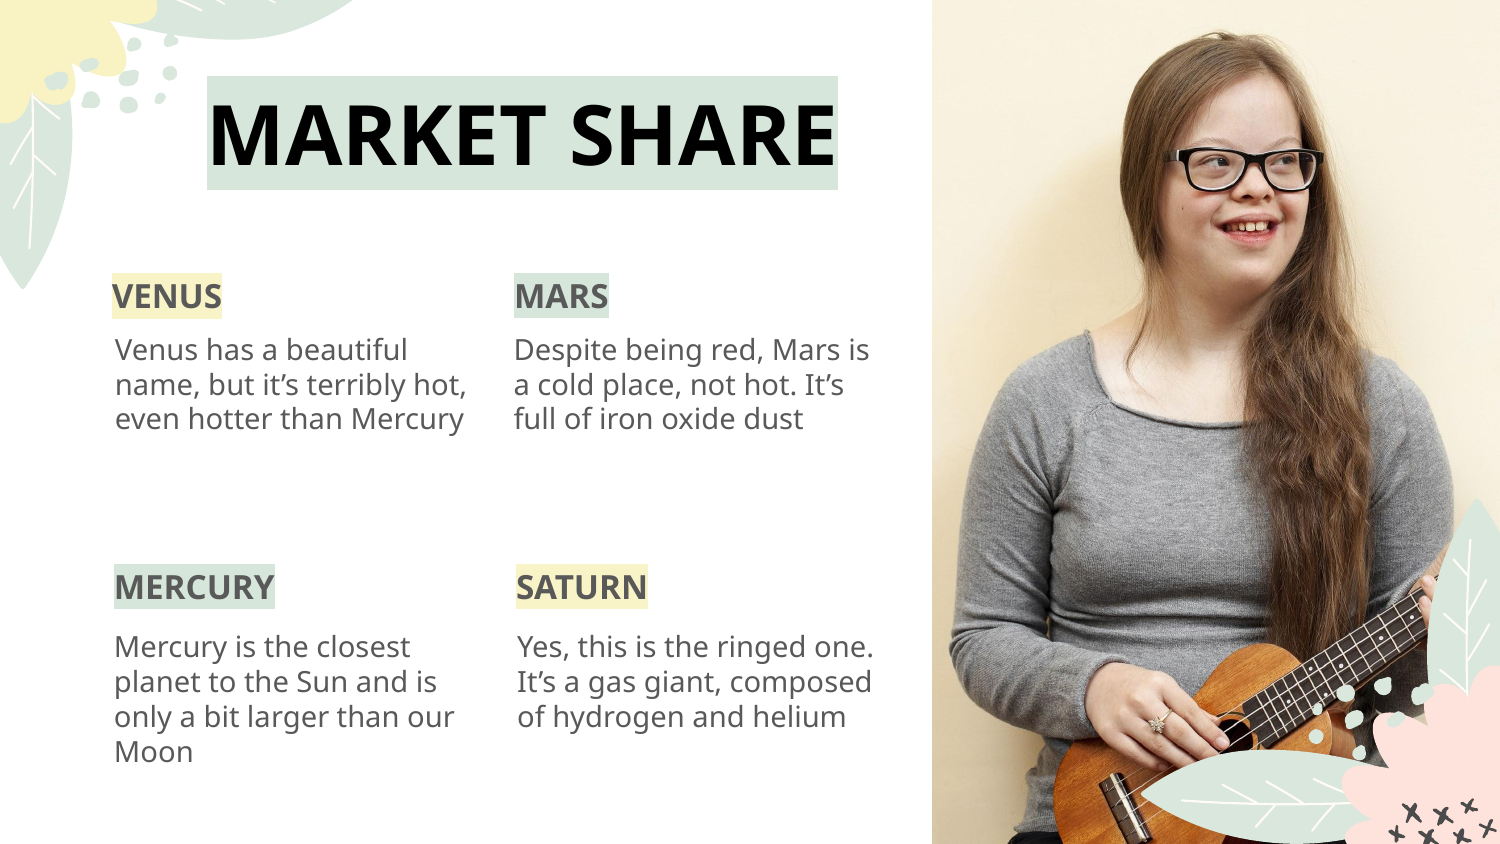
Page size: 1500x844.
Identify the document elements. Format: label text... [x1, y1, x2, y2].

subtitle Yes, this is the ringed one. It’s a gas giant, composed of hydrogen and helium [502, 613, 903, 770]
subtitle Mercury is the closest planet to the Sun and is only a bit larger than our Moon [98, 613, 499, 770]
subtitle MERCURY [98, 551, 499, 613]
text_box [1140, 498, 1500, 844]
subtitle Venus has a beautiful name, but it’s terribly hot, even hotter than Mercury [99, 315, 500, 469]
title MARKET SHARE [112, 67, 926, 161]
subtitle VENUS [96, 260, 497, 324]
subtitle SATURN [501, 551, 901, 614]
picture [931, 0, 1500, 844]
subtitle MARS [499, 260, 900, 323]
subtitle Despite being red, Mars is a cold place, not hot. It’s full of iron oxide dust [498, 315, 899, 473]
